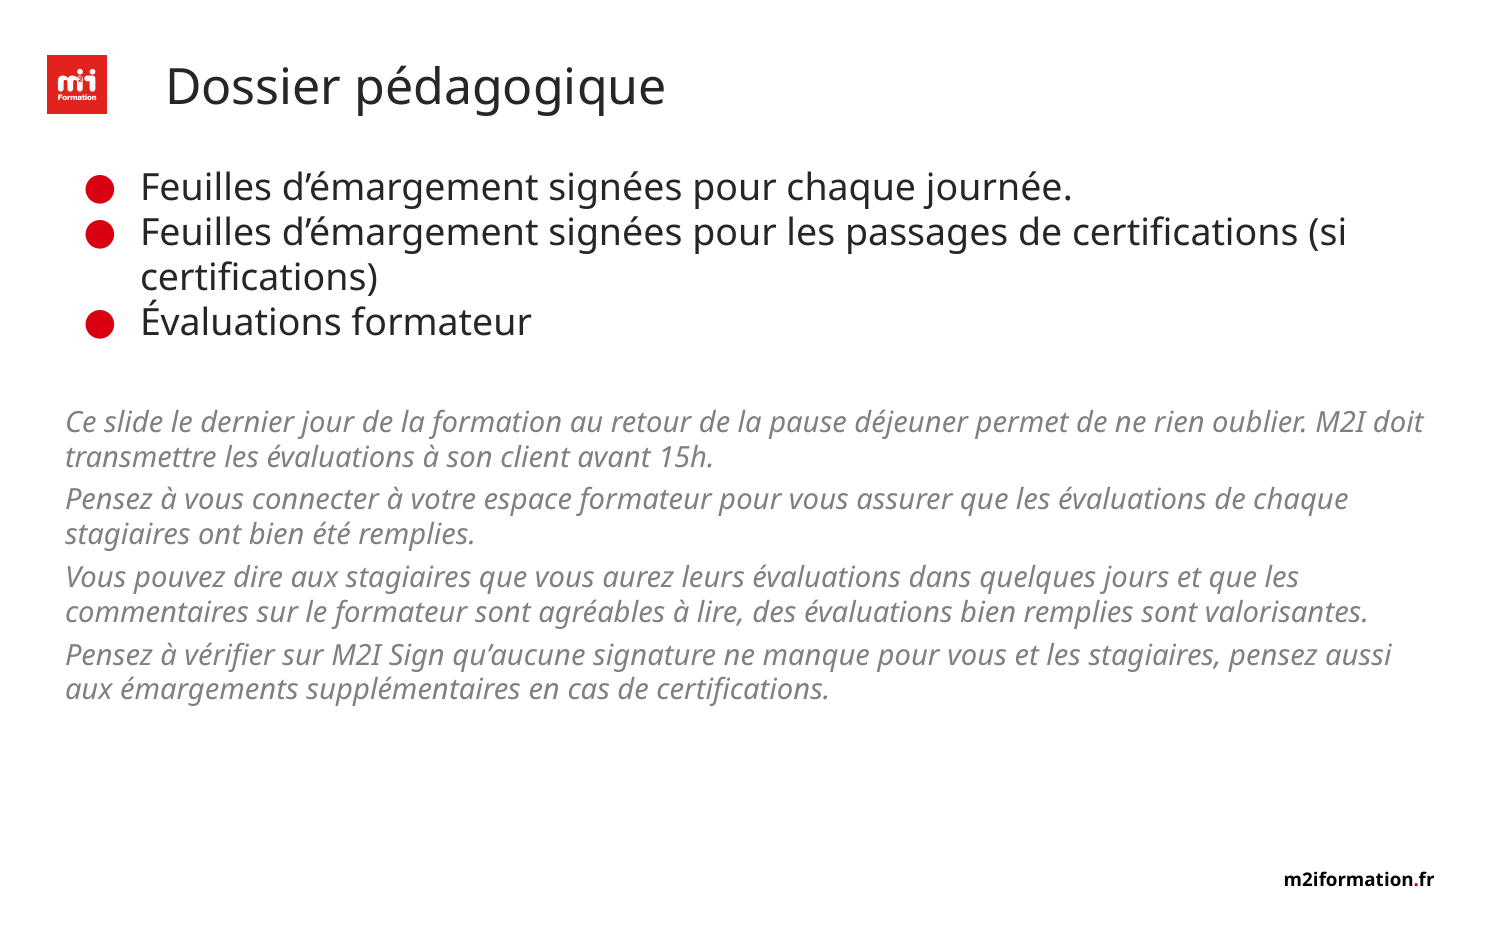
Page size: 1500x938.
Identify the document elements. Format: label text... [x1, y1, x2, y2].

title Dossier pédagogique [150, 45, 1451, 124]
list Feuilles d’émargement signées pour chaque journée. Feuilles d’émargement signées pour les passages de certifications (si certifications) Évaluations formateur Ce slide le dernier jour de la formation au retour de la pause déjeuner permet de ne rien oublier. M2I doit transmettre les évaluations à son client avant 15h. Pensez à vous connecter à votre espace formateur pour vous assurer que les évaluations de chaque stagiaires ont bien été remplies. Vous pouvez dire aux stagiaires que vous aurez leurs évaluations dans quelques jours et que les commentaires sur le formateur sont agréables à lire, des évaluations bien remplies sont valorisantes. Pensez à vérifier sur M2I Sign qu’aucune signature ne manque pour vous et les stagiaires, pensez aussi aux émargements supplémentaires en cas de certifications. [49, 155, 1451, 859]
picture [47, 55, 107, 114]
